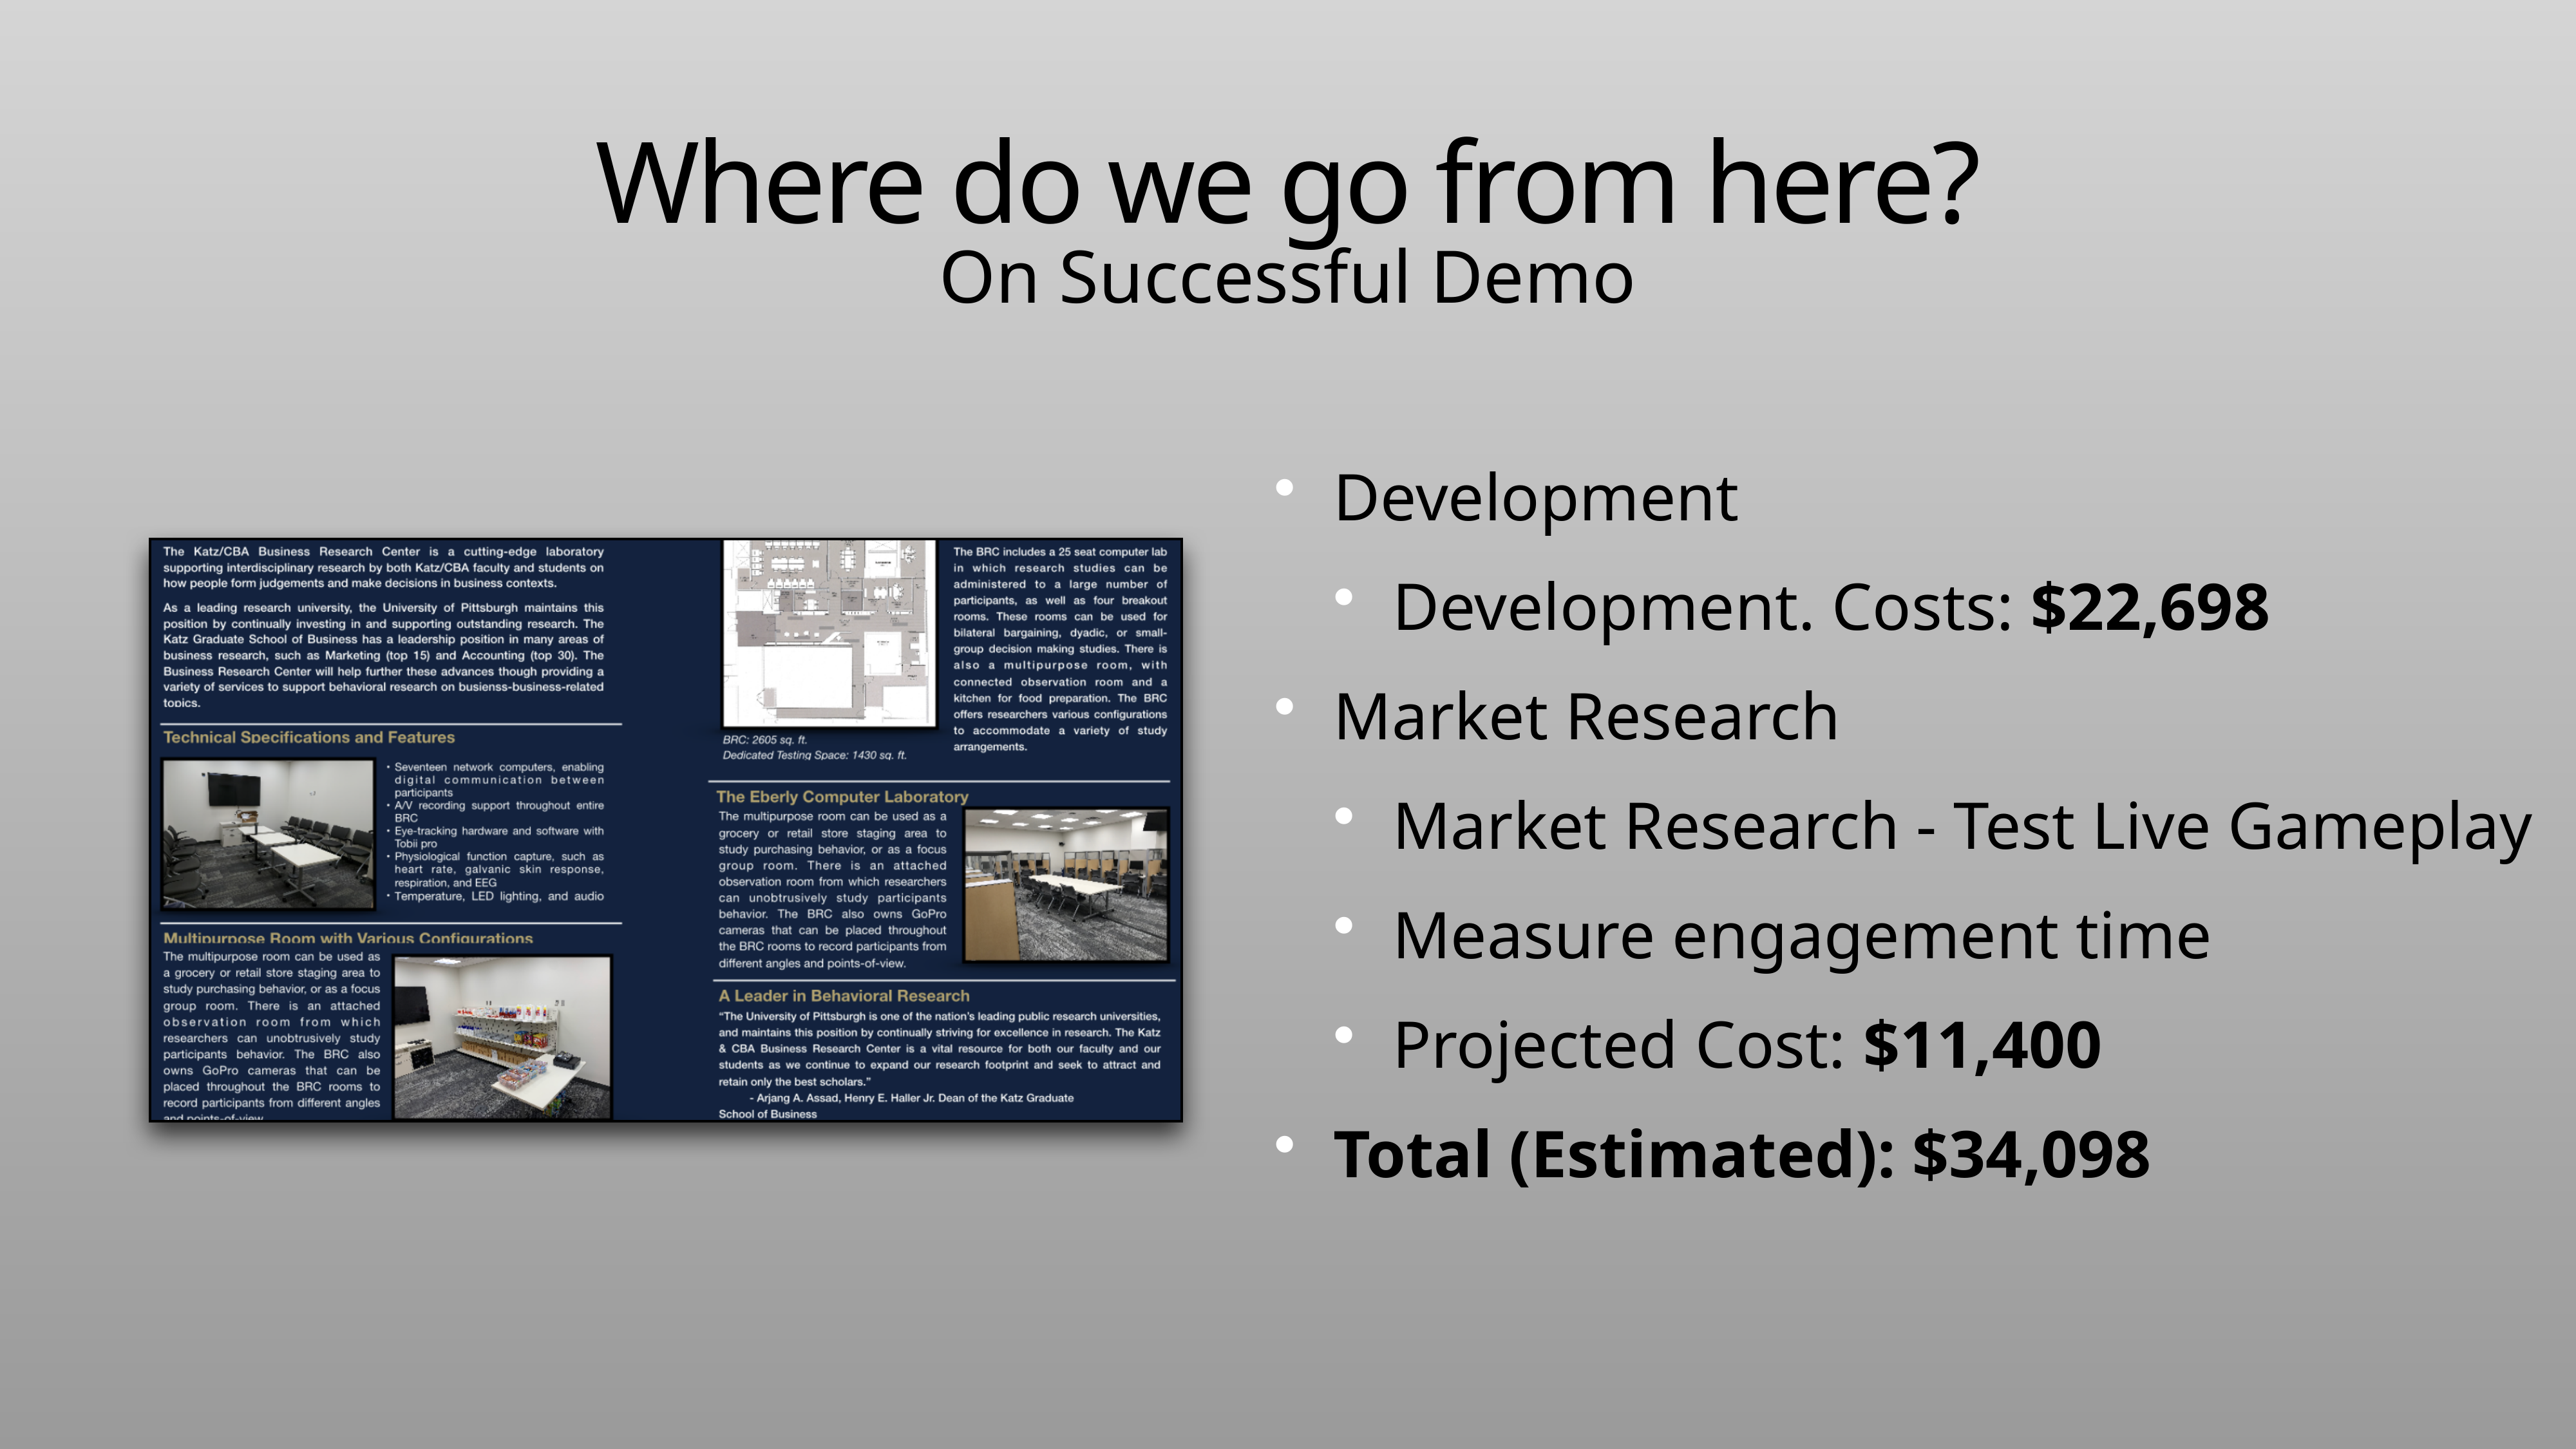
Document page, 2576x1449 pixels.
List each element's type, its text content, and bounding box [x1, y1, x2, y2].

title Where do we go from here? [133, 85, 2443, 225]
list On Successful Demo [133, 225, 2443, 334]
picture [151, 540, 1181, 1121]
list Development Development. Costs: $22,698 Market Research Market Research - Test Live Gameplay Measure engagement time Projected Cost: $11,400 Total (Estimated): $34,098 [1209, 451, 2576, 1343]
